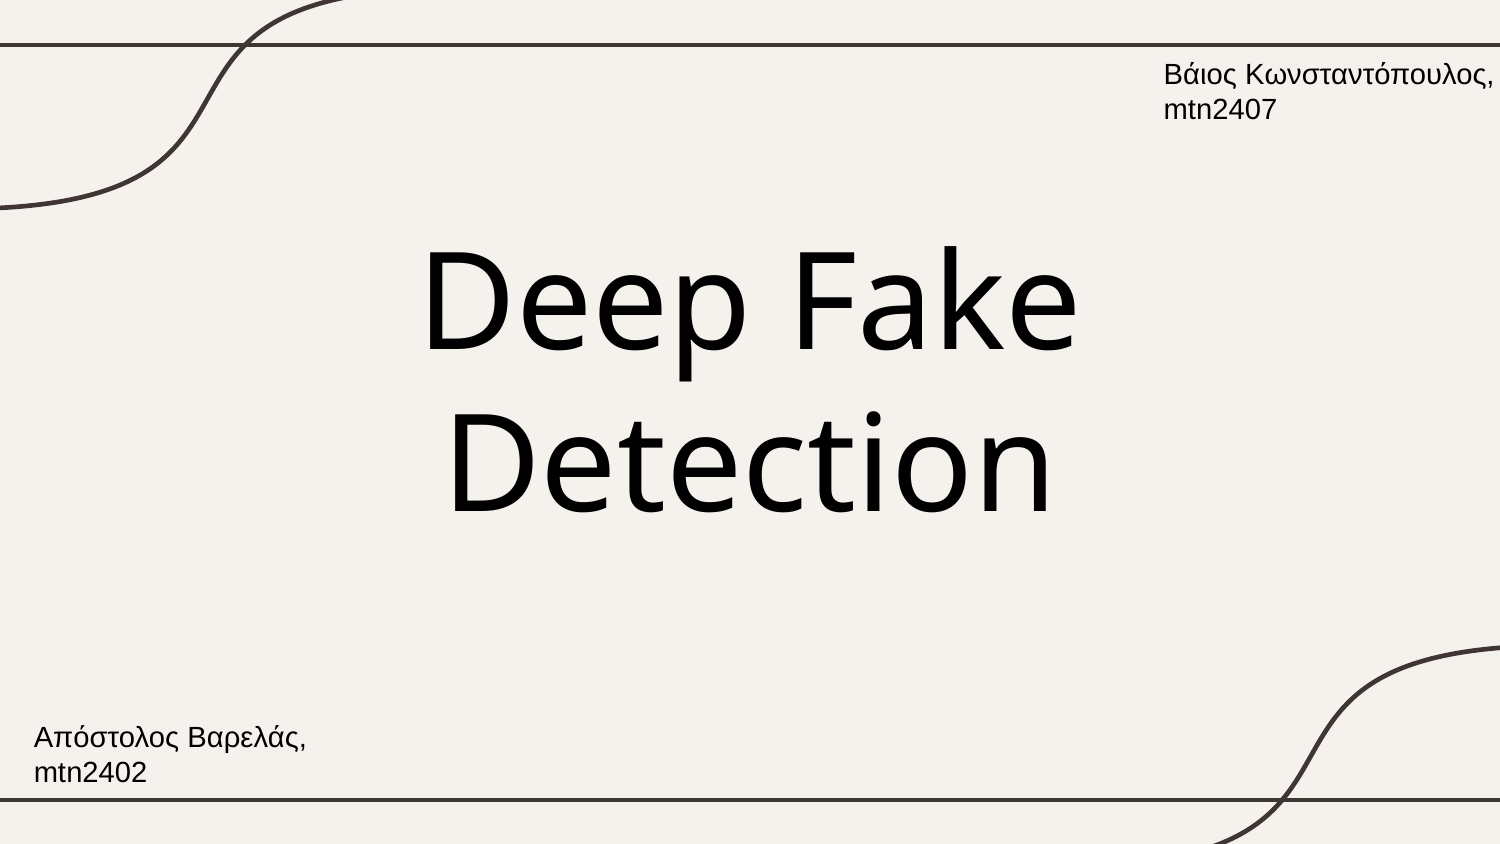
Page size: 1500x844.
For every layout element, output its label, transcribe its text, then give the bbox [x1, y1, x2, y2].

title Deep Fake Detection [170, 217, 1330, 554]
text_box Βάιος Κωνσταντόπουλος, mtn2407 [1148, 48, 1500, 133]
text_box Απόστολος Βαρελάς, mtn2402 [18, 710, 323, 796]
